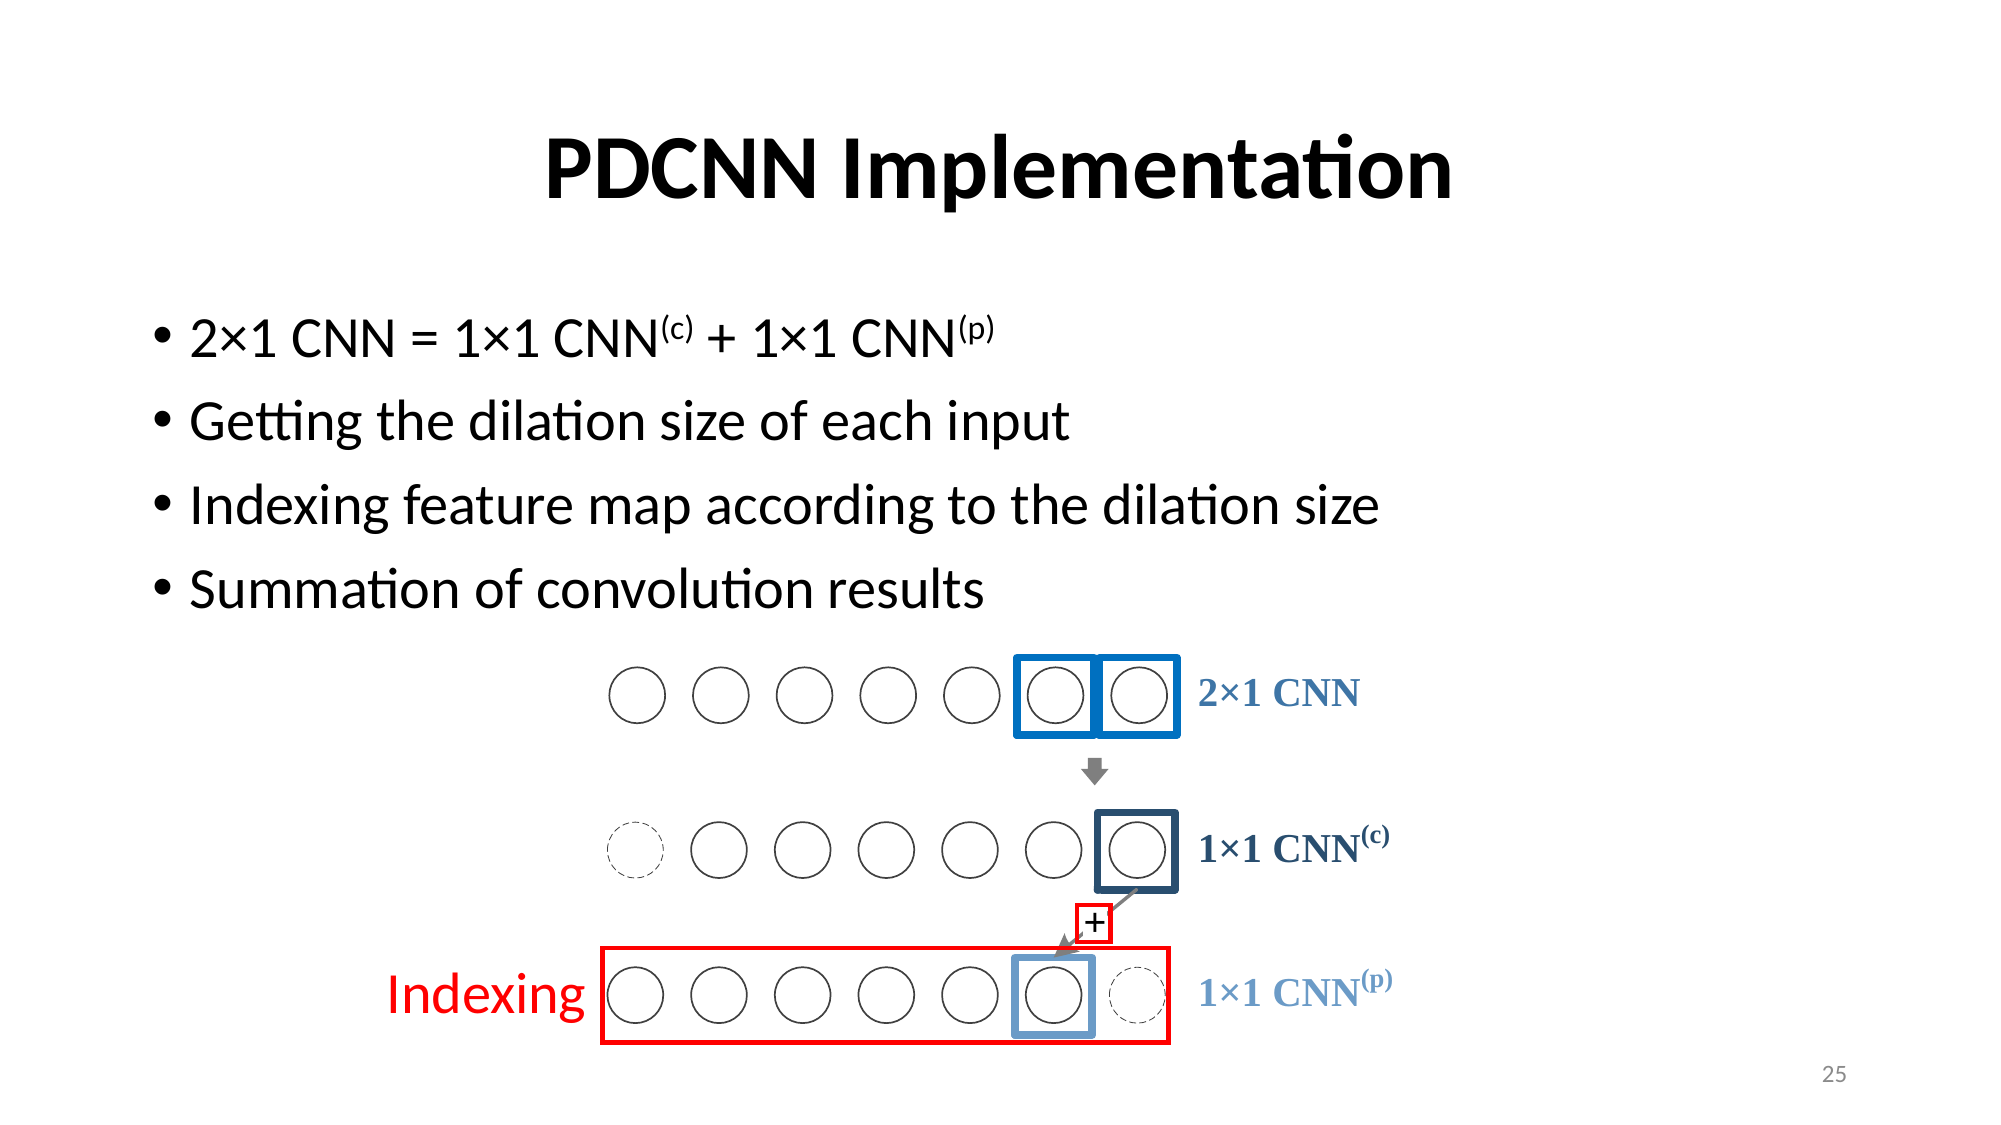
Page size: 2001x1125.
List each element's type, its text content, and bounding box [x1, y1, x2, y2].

picture [602, 649, 1398, 1043]
list 2×1 CNN = 1×1 CNN(c) + 1×1 CNN(p) Getting the dilation size of each input Indexing feature map according to the dilation size Summation of convolution results [137, 299, 1863, 1014]
title PDCNN Implementation [137, 59, 1863, 278]
slide_number 24 [1412, 1042, 1863, 1103]
text_box Indexing [371, 948, 602, 1033]
